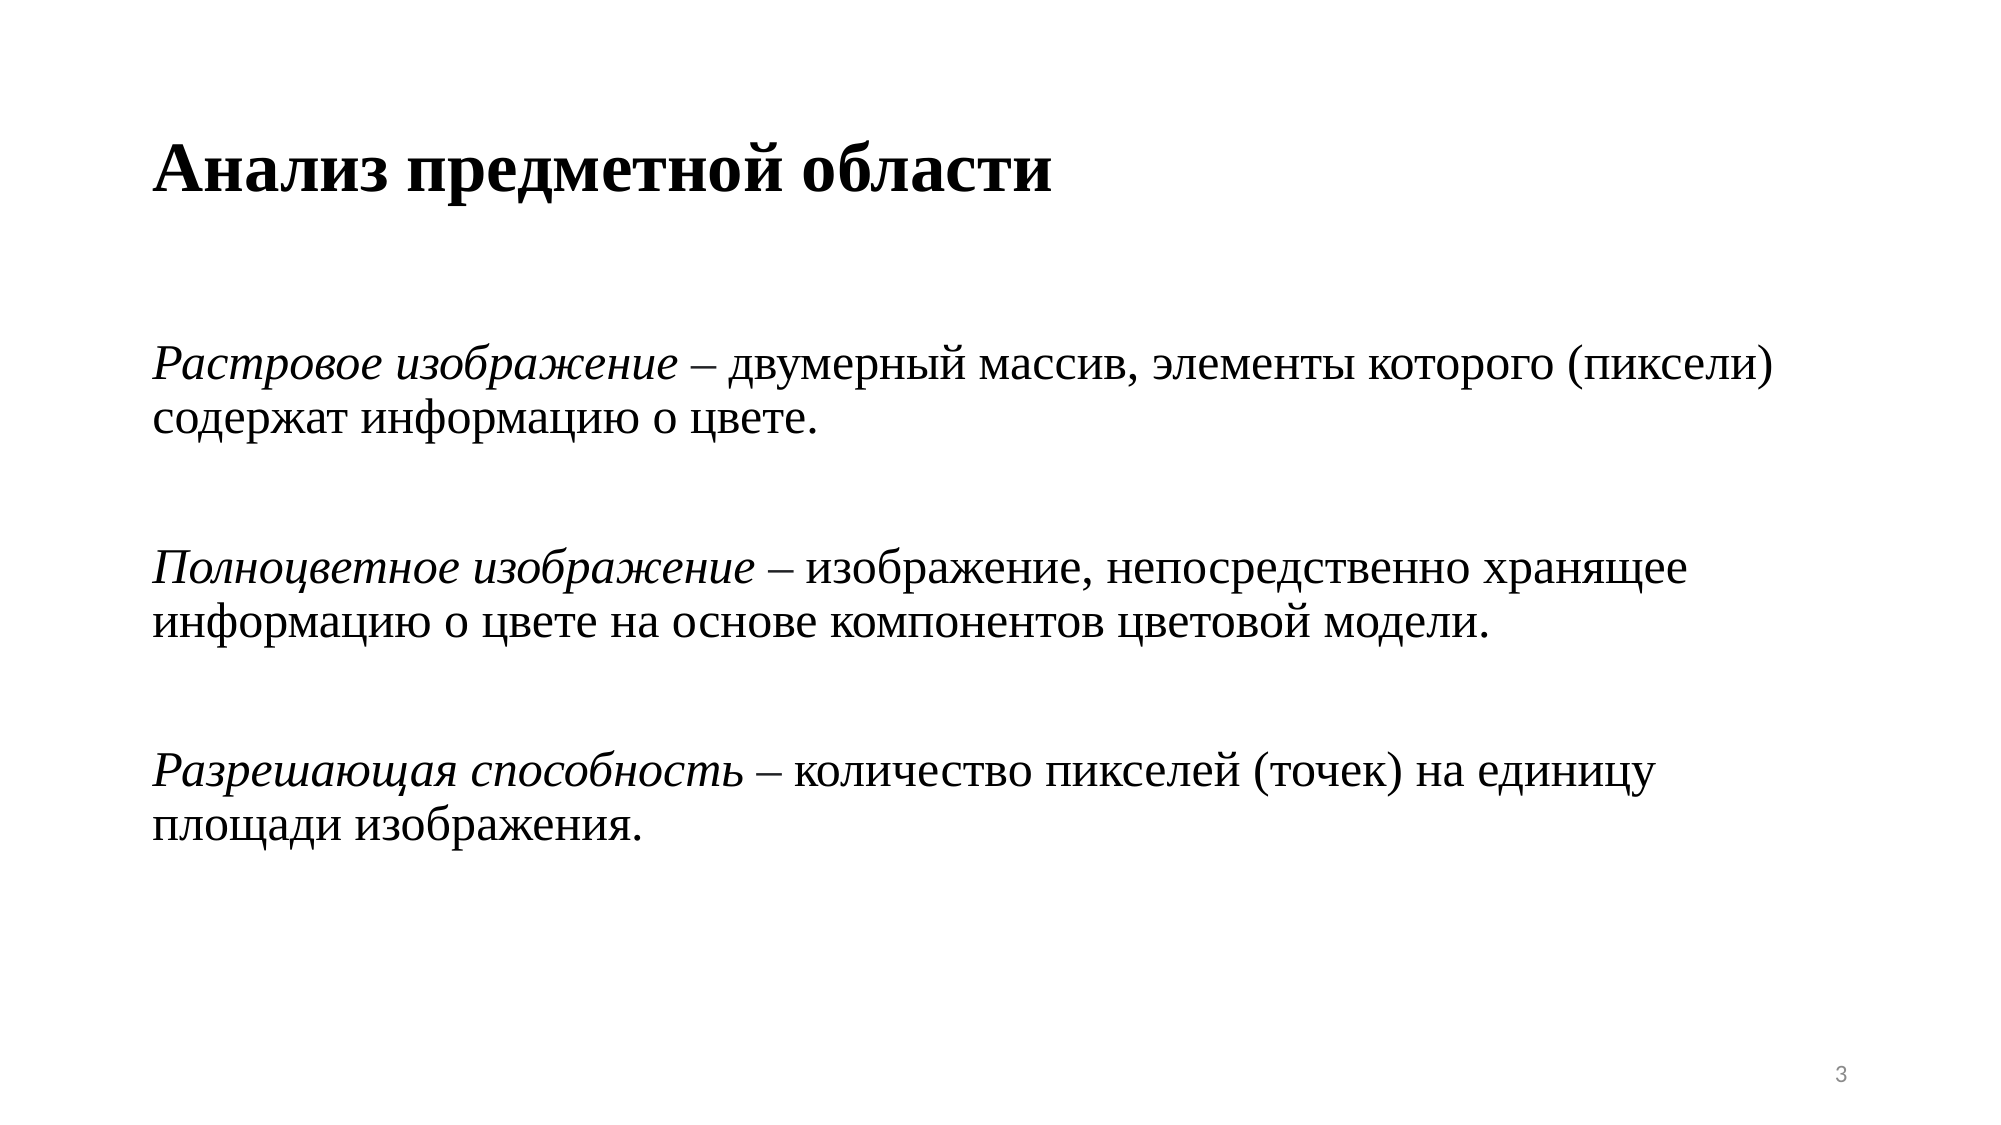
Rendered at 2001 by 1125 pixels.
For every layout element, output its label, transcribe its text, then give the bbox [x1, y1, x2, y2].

slide_number 3 [1412, 1042, 1863, 1103]
list Растровое изображение – двумерный массив, элементы которого (пиксели) содержат информацию о цвете. Полноцветное изображение – изображение, непосредственно хранящее информацию о цвете на основе компонентов цветовой модели. Разрешающая способность – количество пикселей (точек) на единицу площади изображения. [137, 328, 1863, 1043]
title Анализ предметной области [137, 59, 1863, 278]
